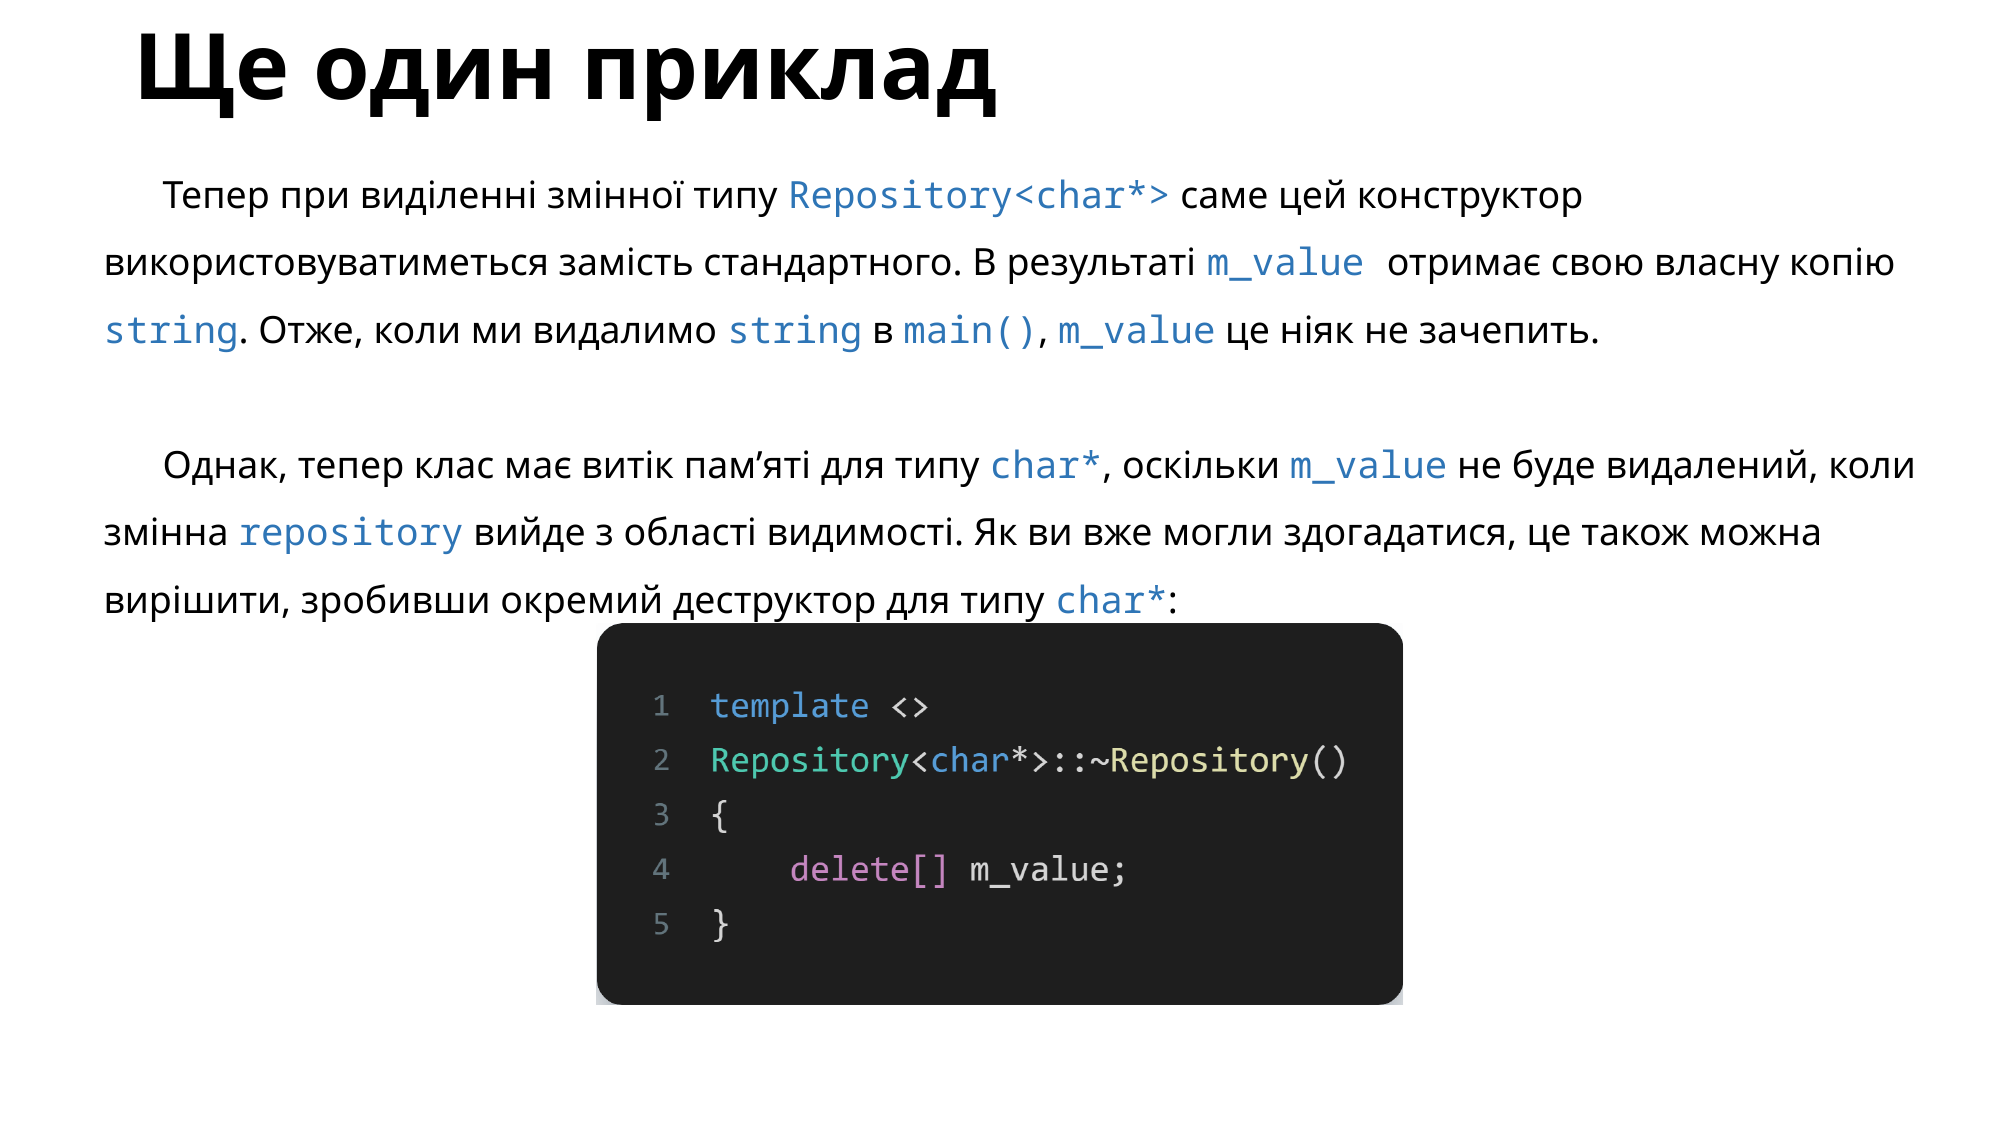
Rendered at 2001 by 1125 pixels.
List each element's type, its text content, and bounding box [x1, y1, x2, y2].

title Ще один приклад [0, 0, 2000, 140]
picture [596, 623, 1404, 1005]
list Тепер при виділенні змінної типу Repository<char*> саме цей конструктор використовуватиметься замість стандартного. В результаті m_value отримає свою власну копію string. Отже, коли ми видалимо string в main(), m_value це ніяк не зачепить. Однак, тепер клас має витік пам’яті для типу char*, оскільки m_value не буде видалений, коли змінна repository вийде з області видимості. Як ви вже могли здогадатися, це також можна вирішити, зробивши окремий деструктор для типу char*: [0, 140, 2000, 1125]
